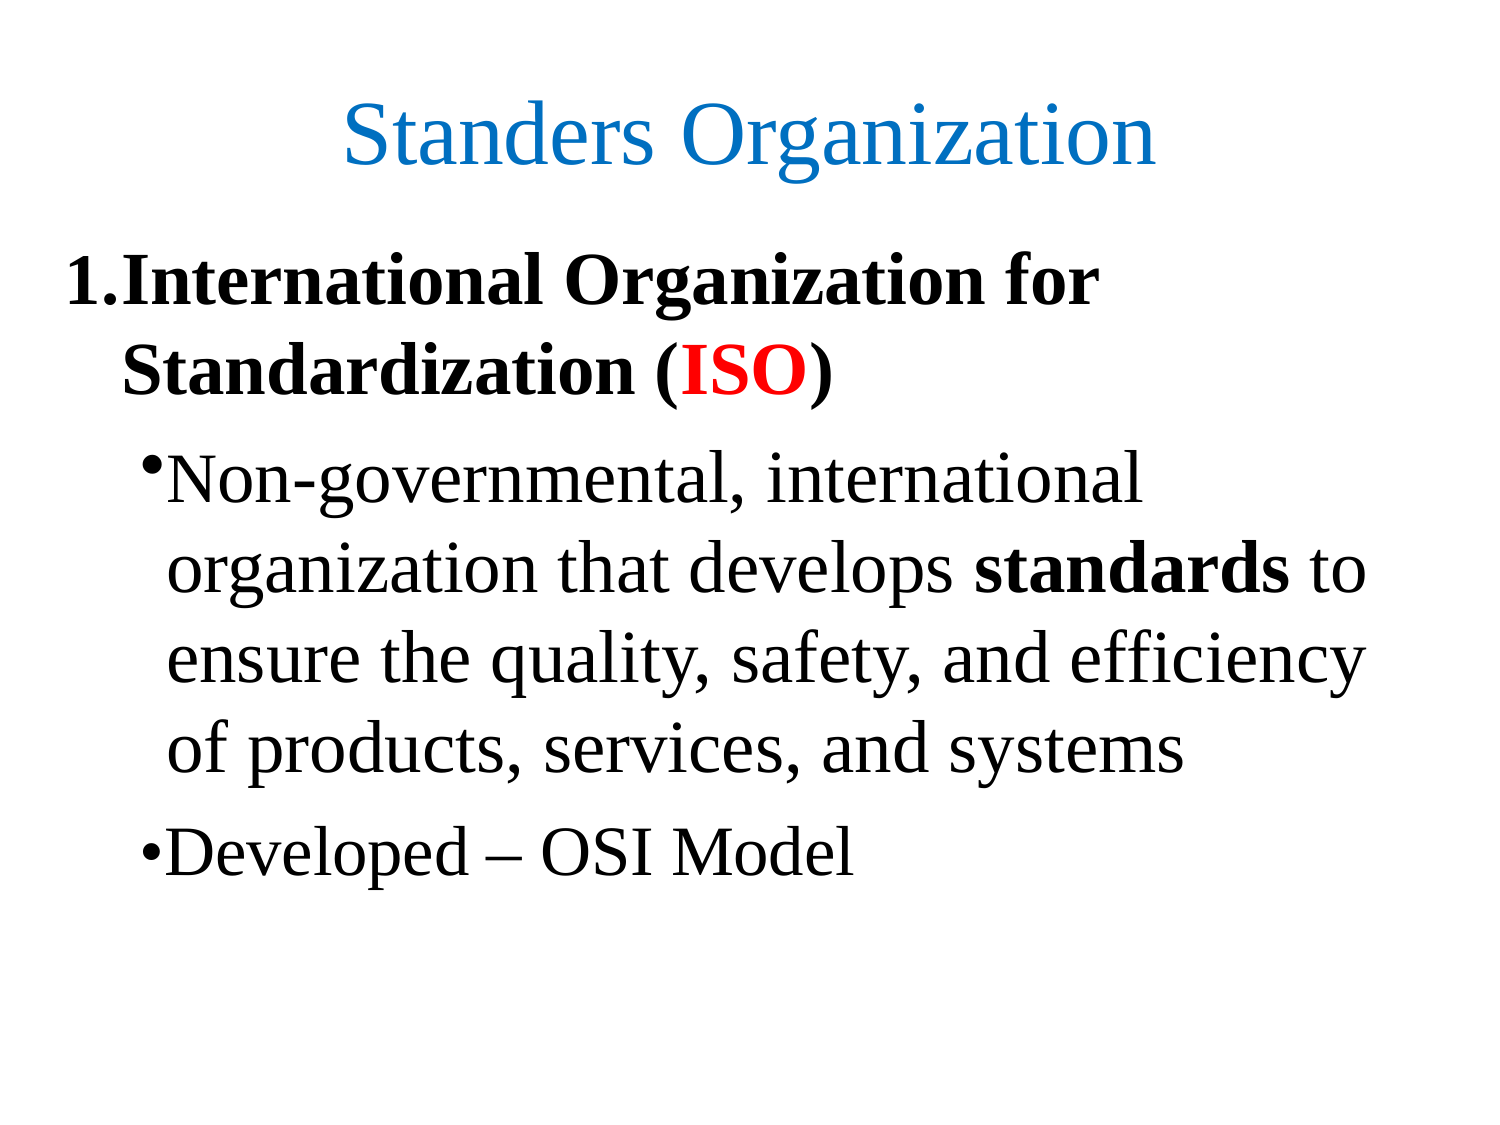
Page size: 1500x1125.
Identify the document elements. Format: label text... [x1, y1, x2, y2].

text_box International Organization for Standardization (ISO) Non-governmental, international organization that develops standards to ensure the quality, safety, and efficiency of products, services, and systems •Developed – OSI Model [62, 227, 1438, 890]
title Standers Organization [338, 70, 1162, 227]
